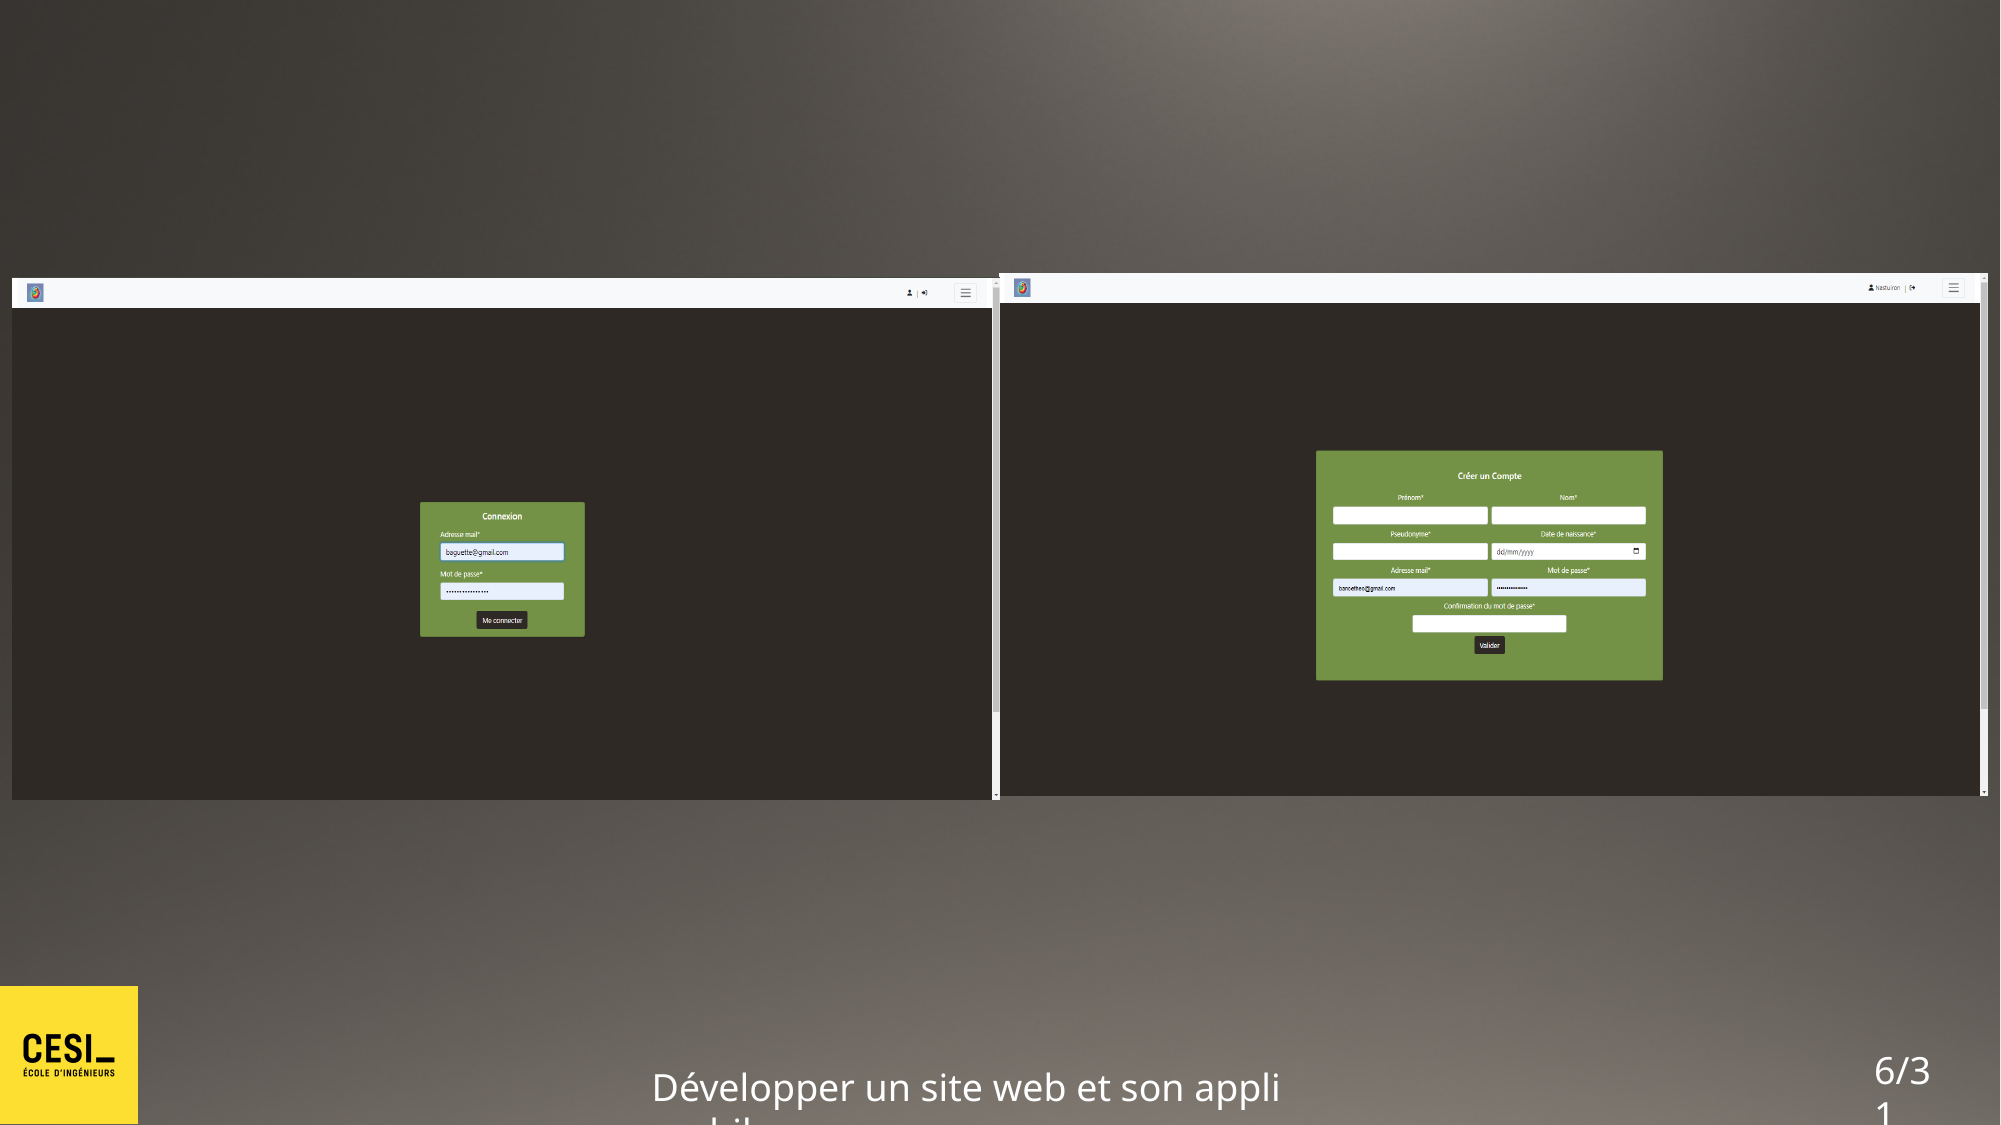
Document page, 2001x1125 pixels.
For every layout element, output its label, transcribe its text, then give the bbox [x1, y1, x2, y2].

text_box Développer un site web et son appli mobile [636, 1056, 1330, 1125]
picture [0, 0, 2001, 1125]
text_box 6/31 [1859, 1039, 1957, 1125]
